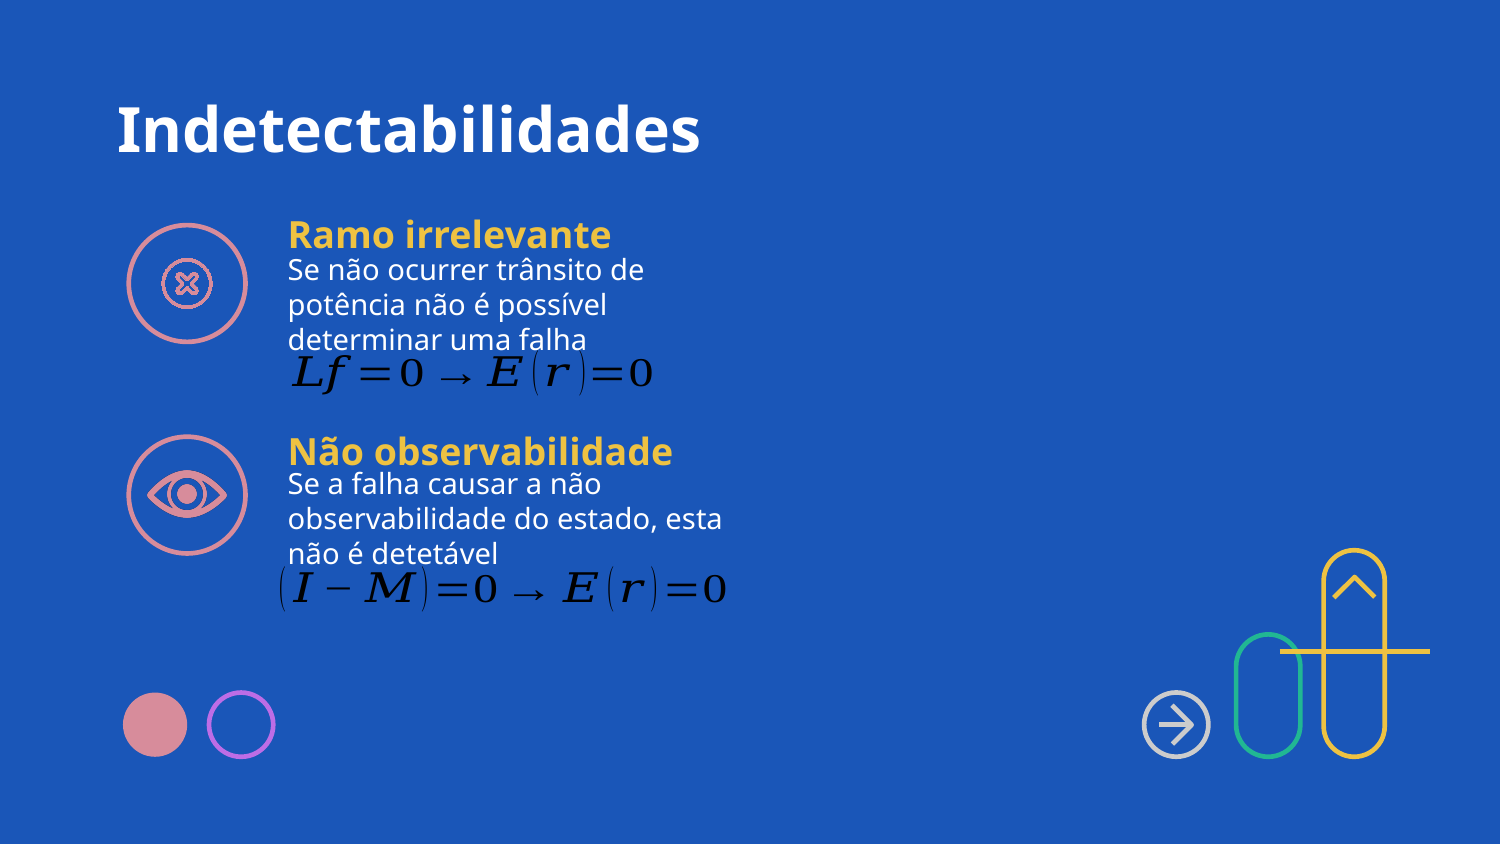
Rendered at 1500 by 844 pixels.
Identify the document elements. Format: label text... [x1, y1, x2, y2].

title Ramo irrelevante [287, 209, 766, 232]
text_box [167, 550, 207, 554]
subtitle Se a falha causar a não observabilidade do estado, esta não é detetável [287, 446, 766, 590]
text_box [161, 257, 213, 309]
subtitle Se não ocurrer trânsito de potência não é possível determinar uma falha [287, 232, 766, 376]
text_box [157, 436, 218, 445]
picture [139, 446, 235, 542]
text_box [128, 225, 246, 342]
text_box [239, 468, 246, 522]
title Não observabilidade [287, 426, 766, 446]
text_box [1143, 692, 1209, 757]
title Indetectabilidades [116, 88, 1383, 167]
text_box [128, 470, 134, 520]
